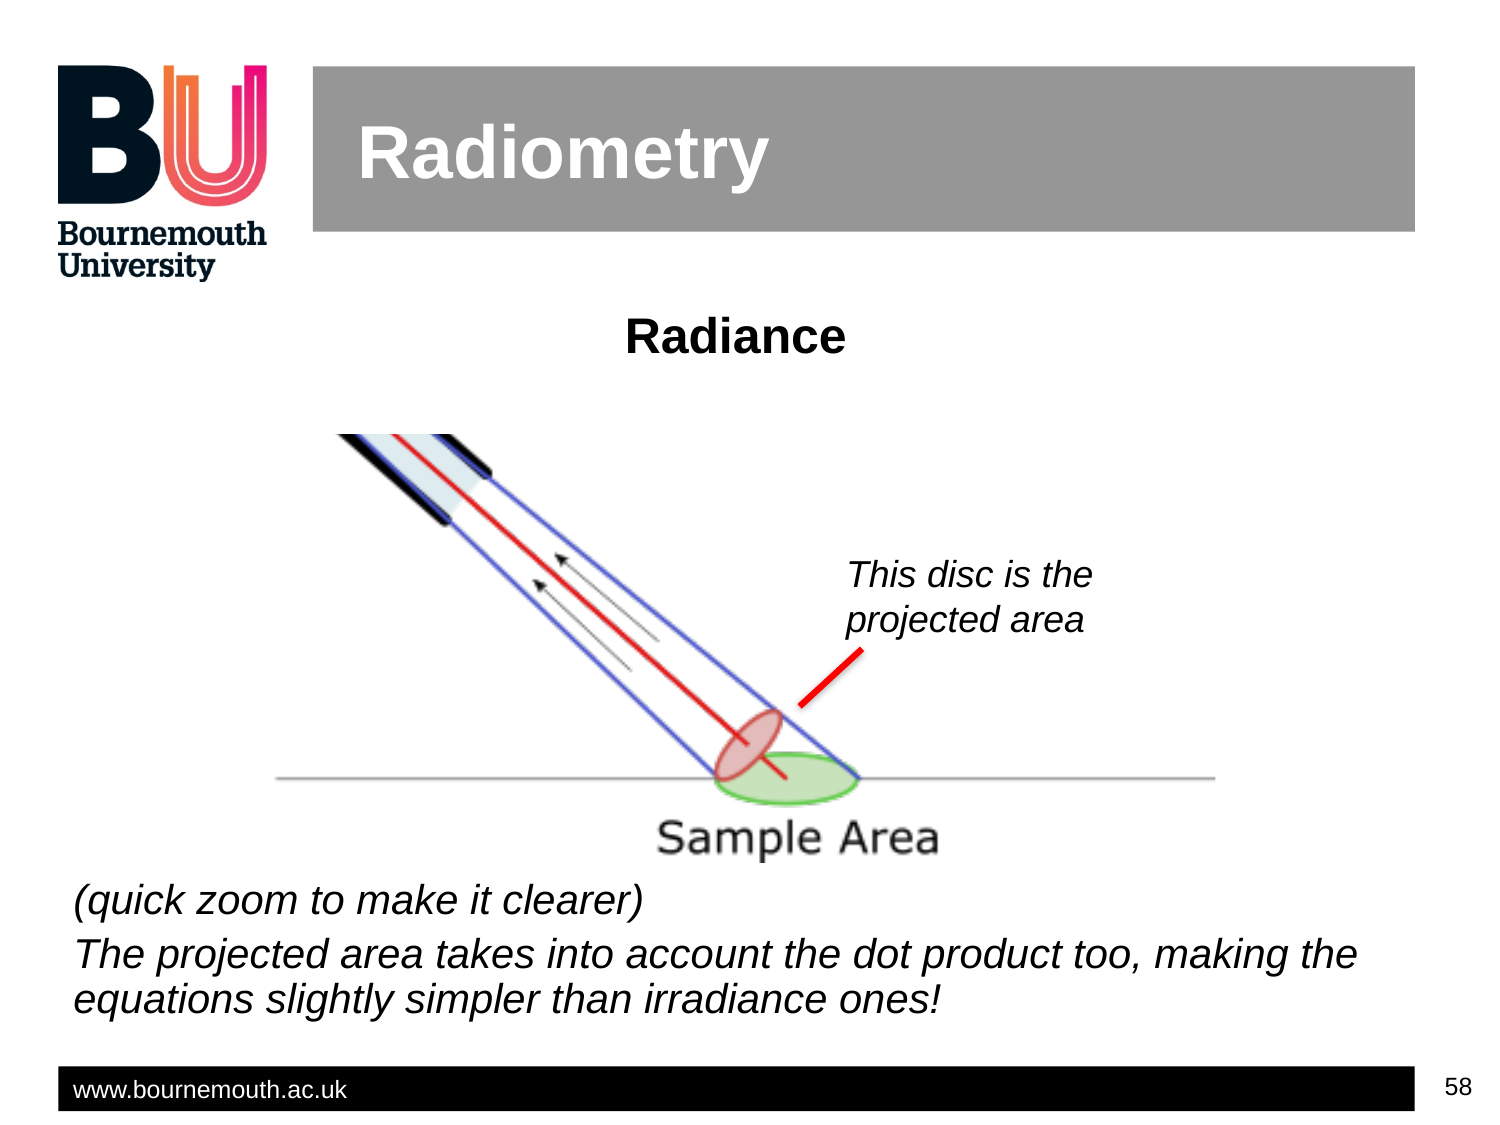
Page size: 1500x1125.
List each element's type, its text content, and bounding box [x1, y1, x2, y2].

picture [249, 434, 1216, 864]
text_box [799, 648, 863, 707]
title Radiometry [312, 66, 1416, 232]
picture [58, 58, 274, 282]
list Radiance (quick zoom to make it clearer) The projected area takes into account the dot product too, making the equations slightly simpler than irradiance ones! [58, 302, 1414, 1066]
